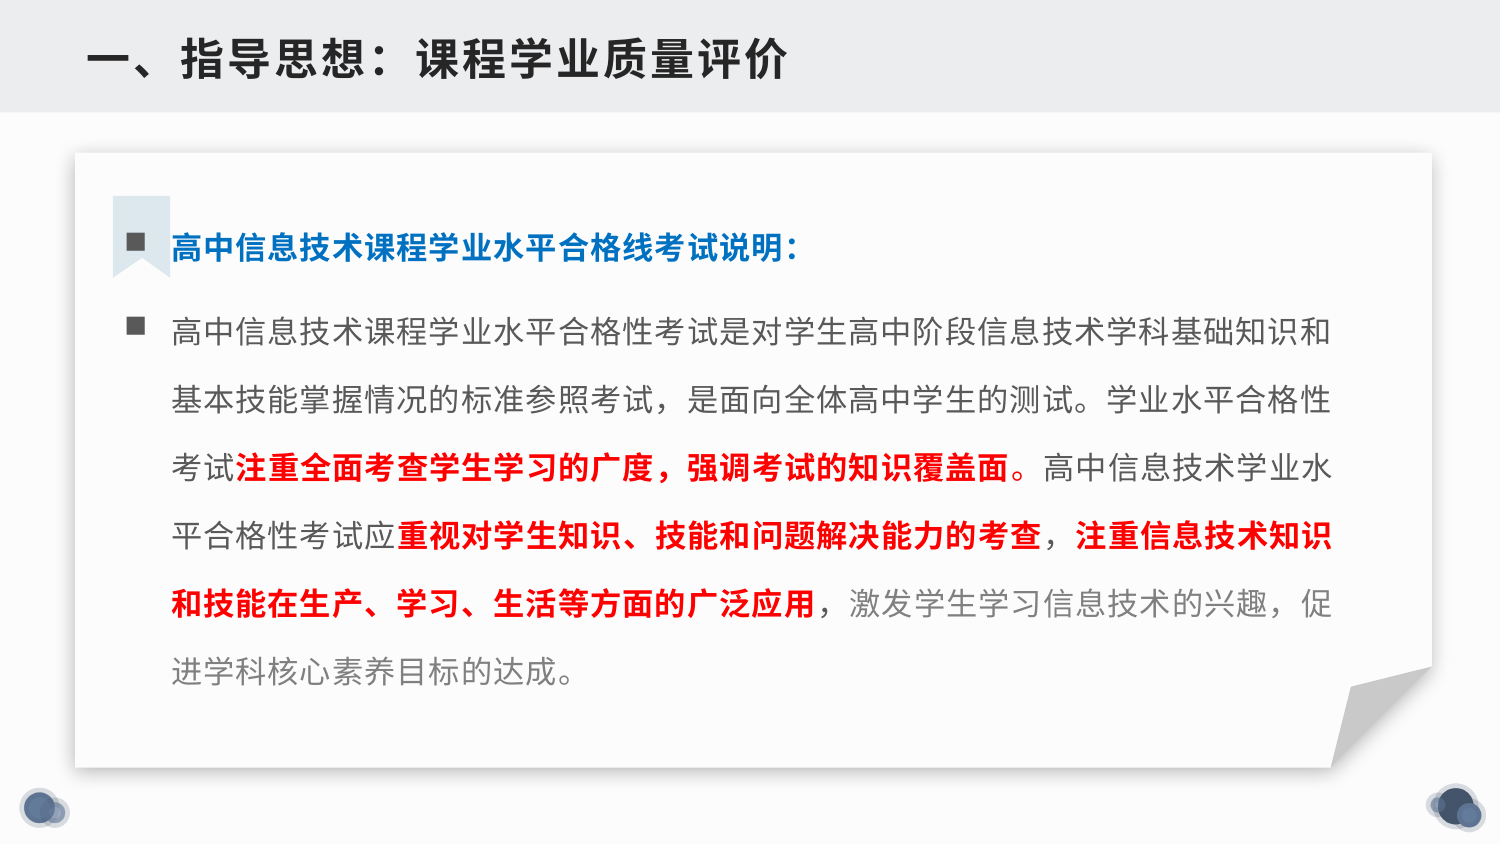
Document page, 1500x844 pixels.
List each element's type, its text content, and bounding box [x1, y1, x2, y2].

text_box 高中信息技术课程学业水平合格线考试说明： 高中信息技术课程学业水平合格性考试是对学生高中阶段信息技术学科基础知识和基本技能掌握情况的标准参照考试，是面向全体高中学生的测试。学业水平合格性考试注重全面考查学生学习的广度，强调考试的知识覆盖面。高中信息技术学业水平合格性考试应重视对学生知识、技能和问题解决能力的考查，注重信息技术知识和技能在生产、学习、生活等方面的广泛应用，激发学生学习信息技术的兴趣，促进学科核心素养目标的达成。 [112, 188, 1378, 705]
text_box 一、指导思想：课程学业质量评价 [74, 18, 1425, 94]
picture [0, 771, 89, 844]
text_box [0, 0, 1500, 113]
text_box [73, 151, 1436, 769]
picture [1411, 771, 1500, 844]
